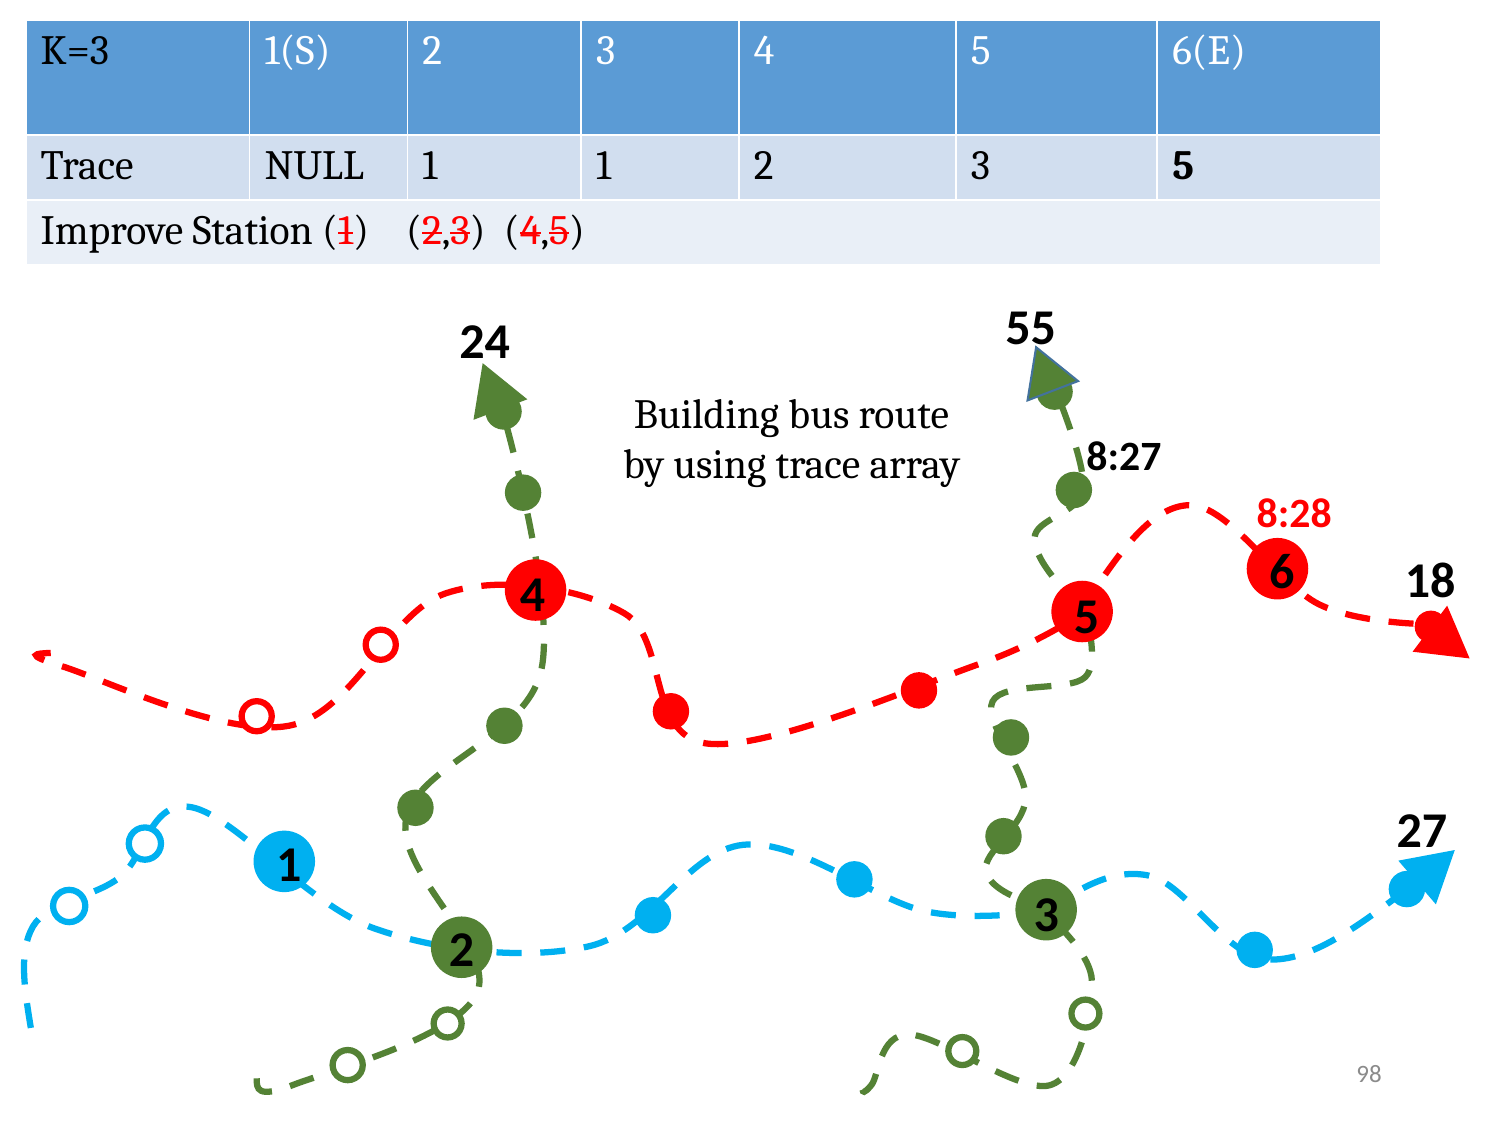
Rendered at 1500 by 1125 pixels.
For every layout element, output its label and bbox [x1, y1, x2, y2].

text_box [22, 287, 1471, 1093]
text_box [608, 379, 975, 494]
table_header [1158, 21, 1380, 134]
table_cell [250, 136, 407, 199]
table_cell [582, 136, 738, 199]
table_cell [27, 201, 1380, 264]
table_cell [1158, 136, 1380, 199]
table_header [408, 21, 580, 134]
table_header [582, 21, 738, 134]
table_cell [957, 136, 1156, 199]
table_cell [408, 136, 580, 199]
table_cell [27, 136, 249, 199]
slide_number [1059, 1042, 1397, 1103]
table_header [740, 21, 955, 134]
table_header [250, 21, 407, 134]
table_header [957, 21, 1156, 134]
table_header [27, 21, 249, 134]
table_cell [740, 136, 955, 199]
